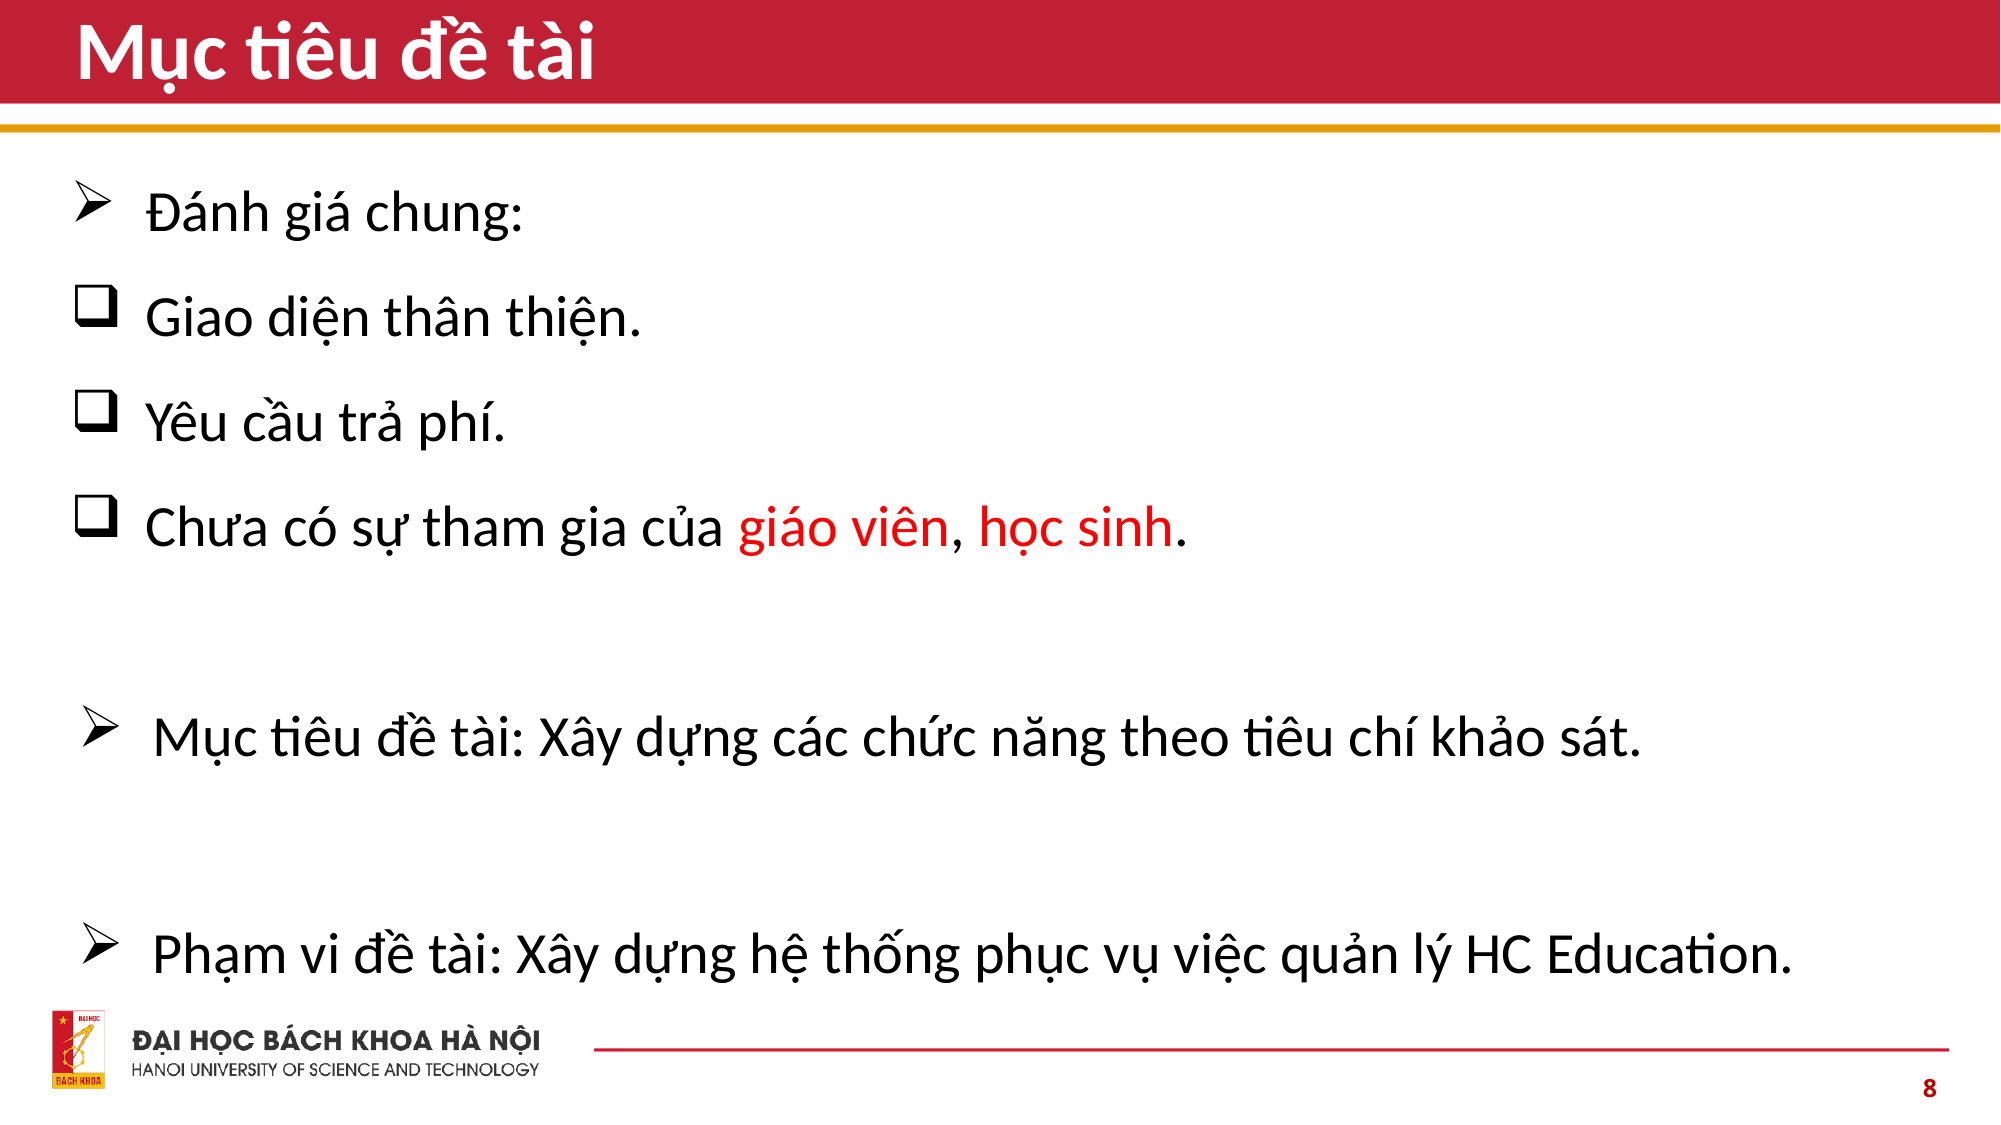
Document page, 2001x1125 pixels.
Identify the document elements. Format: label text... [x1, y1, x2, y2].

text_box Phạm vi đề tài: Xây dựng hệ thống phục vụ việc quản lý HC Education. [63, 907, 1953, 993]
title Mục tiêu đề tài [60, 0, 1949, 72]
picture [0, 0, 2001, 1125]
slide_number 8 [1502, 1065, 1953, 1125]
text_box Mục tiêu đề tài: Xây dựng các chức năng theo tiêu chí khảo sát. [63, 690, 1953, 776]
text_box Đánh giá chung: Giao diện thân thiện. Yêu cầu trả phí. Chưa có sự tham gia của giáo viên, học sinh. [55, 131, 1945, 566]
